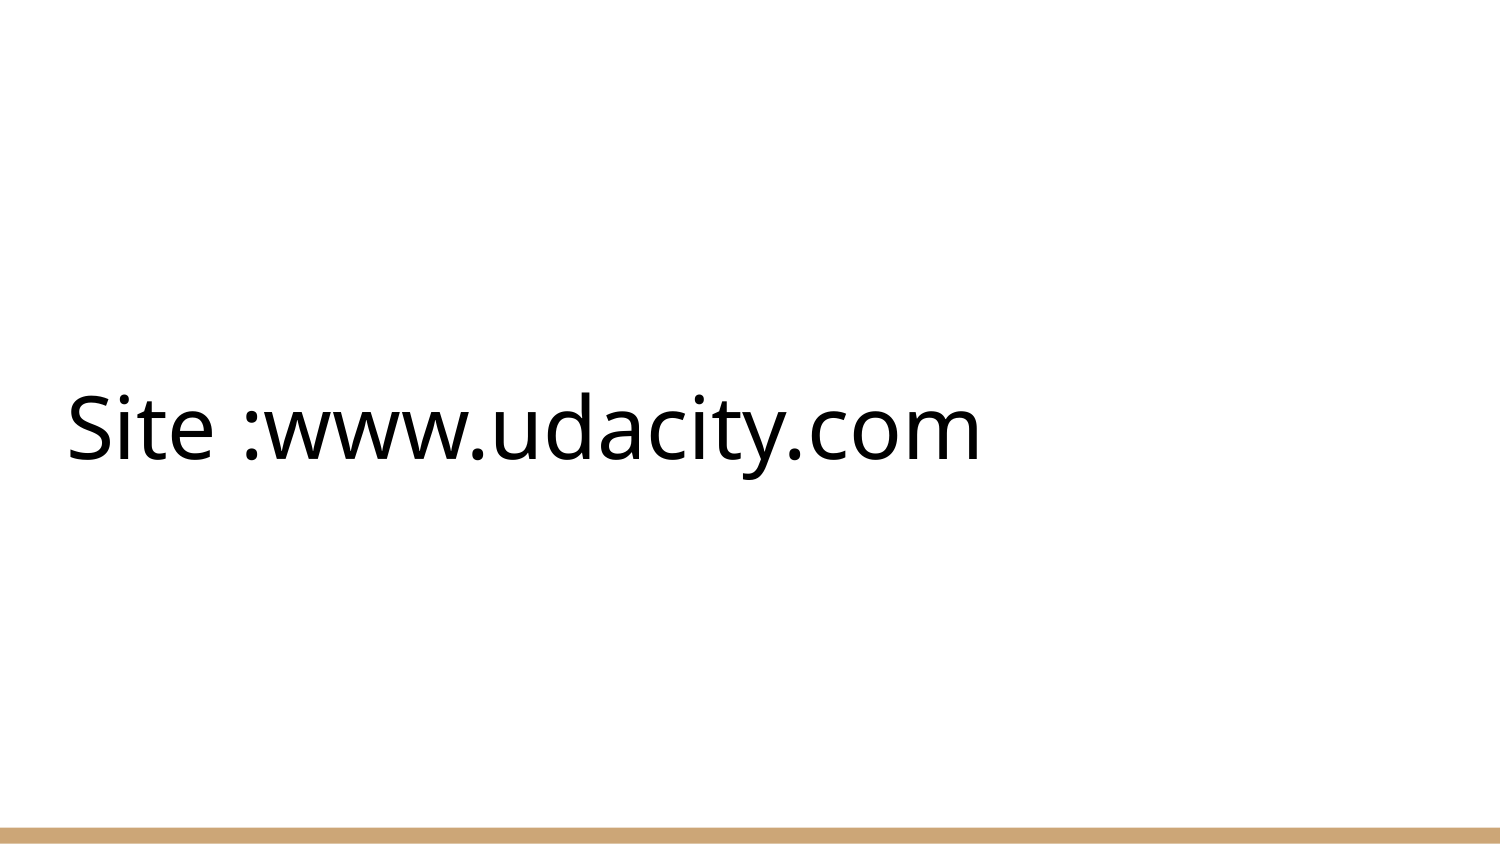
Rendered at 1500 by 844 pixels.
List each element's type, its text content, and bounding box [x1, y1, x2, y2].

title Site :www.udacity.com [51, 51, 1483, 493]
